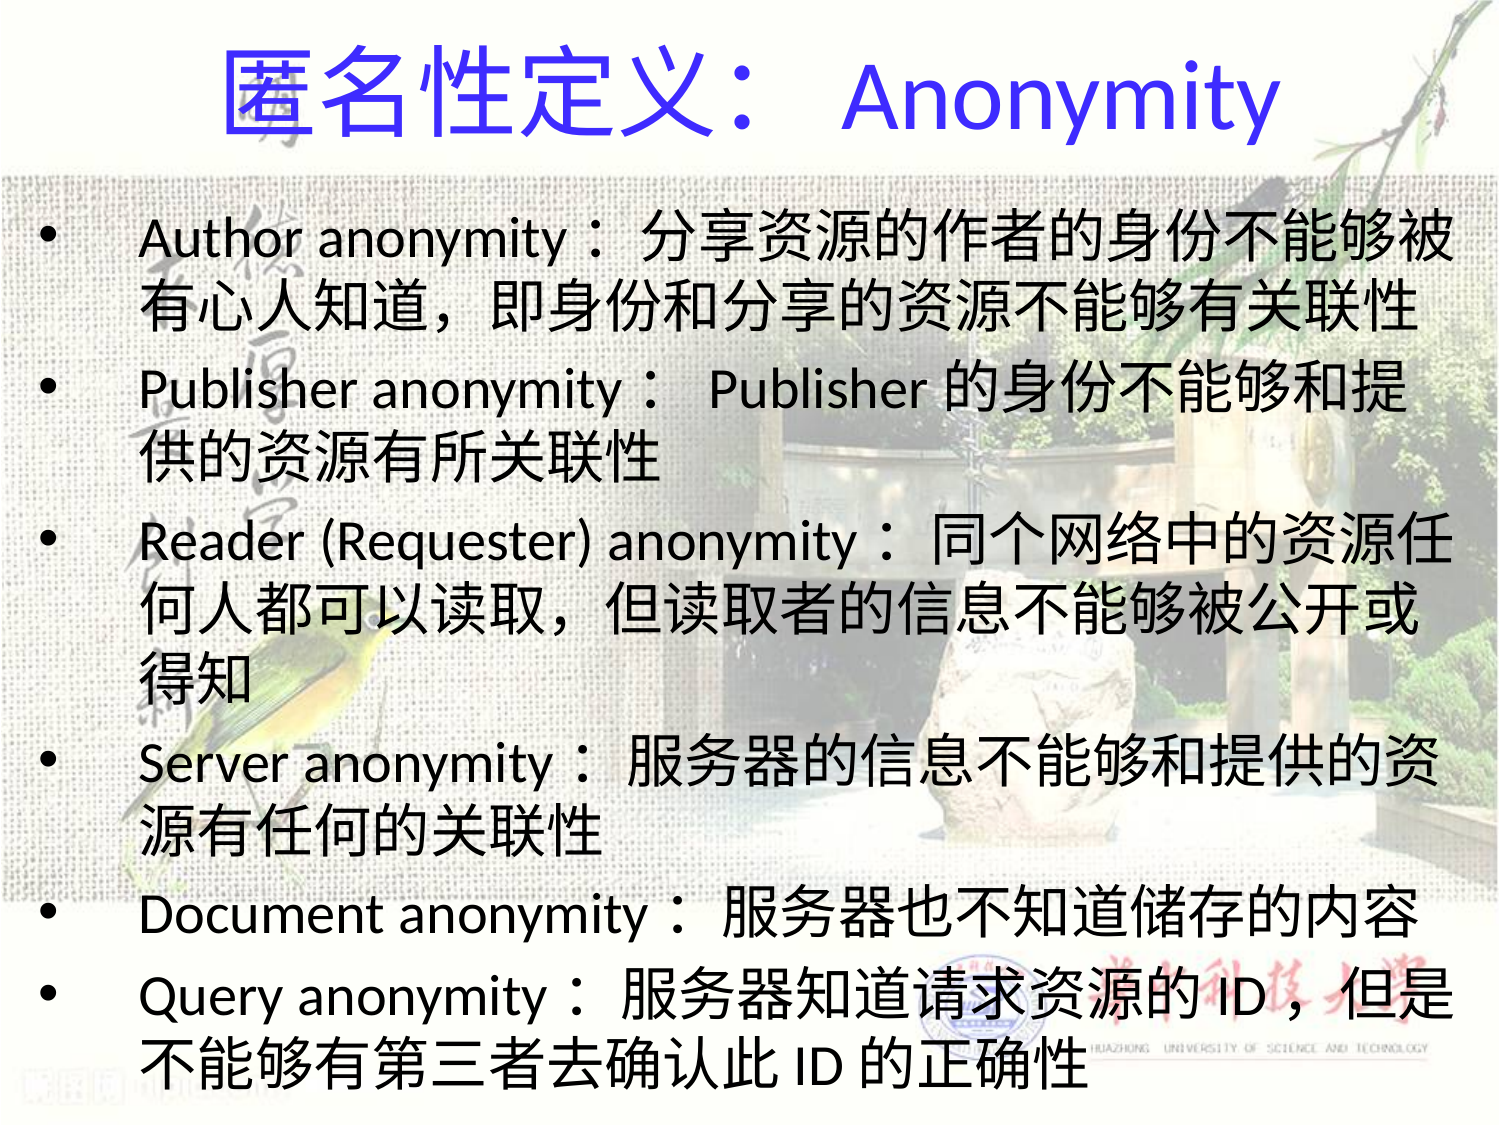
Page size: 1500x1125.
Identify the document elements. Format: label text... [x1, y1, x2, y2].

title 匿名性定义：Anonymity [0, 0, 1500, 183]
list Author anonymity：分享资源的作者的身份不能够被有心人知道，即身份和分享的资源不能够有关联性 Publisher anonymity：Publisher的身份不能够和提供的资源有所关联性 Reader (Requester) anonymity：同个网络中的资源任何人都可以读取，但读取者的信息不能够被公开或得知 Server anonymity：服务器的信息不能够和提供的资源有任何的关联性 Document anonymity：服务器也不知道储存的内容 Query anonymity：服务器知道请求资源的ID，但是不能够有第三者去确认此ID的正确性 [23, 191, 1473, 1113]
picture [1, 183, 1499, 1125]
